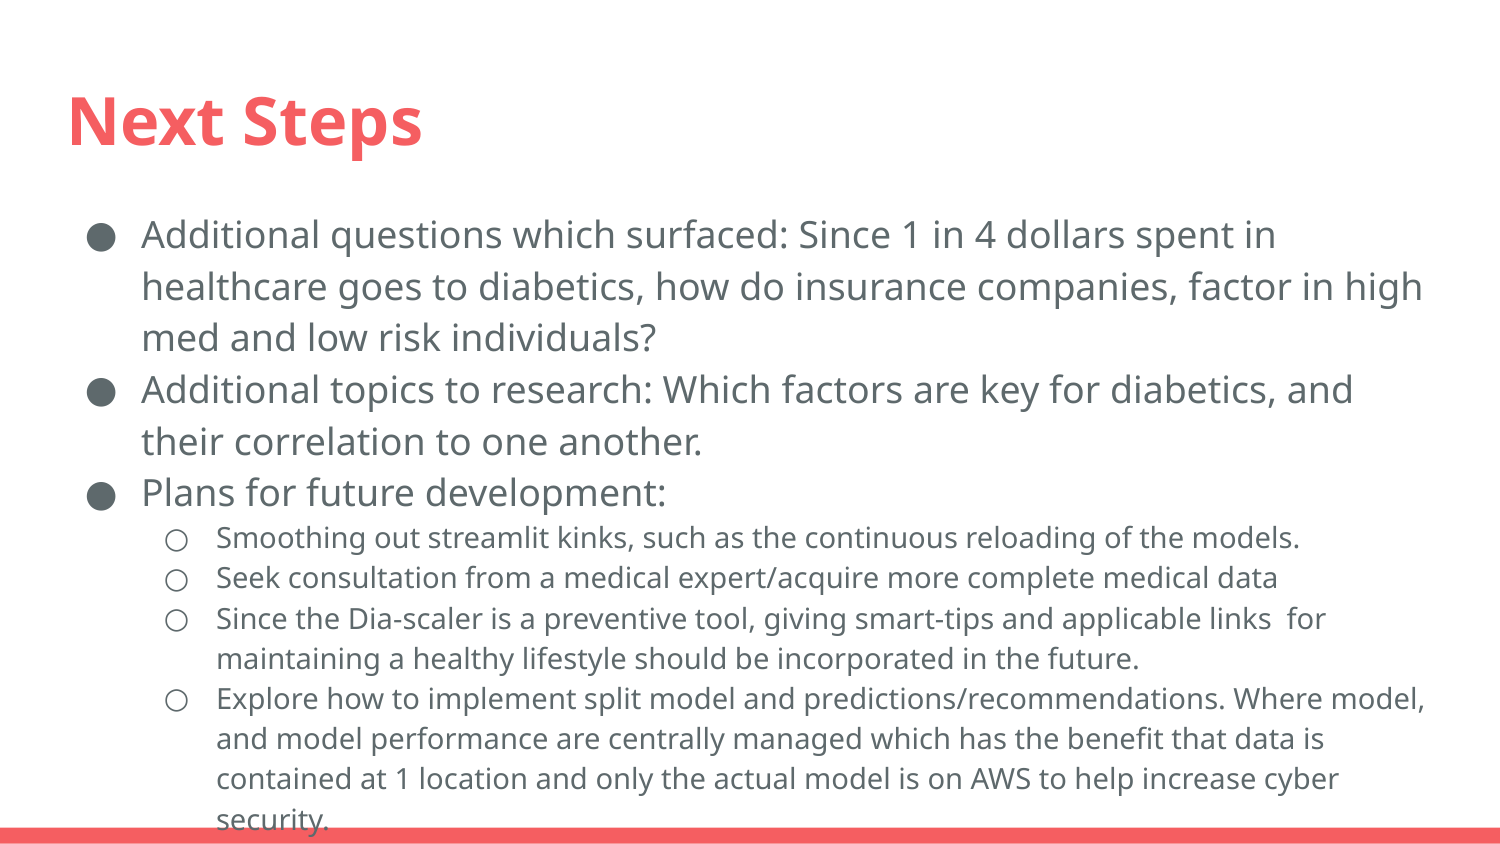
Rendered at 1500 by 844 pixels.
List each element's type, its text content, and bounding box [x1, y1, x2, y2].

title Next Steps [51, 64, 1449, 167]
list Additional questions which surfaced: Since 1 in 4 dollars spent in healthcare goes to diabetics, how do insurance companies, factor in high med and low risk individuals? Additional topics to research: Which factors are key for diabetics, and their correlation to one another. Plans for future development: Smoothing out streamlit kinks, such as the continuous reloading of the models. Seek consultation from a medical expert/acquire more complete medical data Since the Dia-scaler is a preventive tool, giving smart-tips and applicable links for maintaining a healthy lifestyle should be incorporated in the future. Explore how to implement split model and predictions/recommendations. Where model, and model performance are centrally managed which has the benefit that data is contained at 1 location and only the actual model is on AWS to help increase cyber security. [51, 189, 1449, 804]
